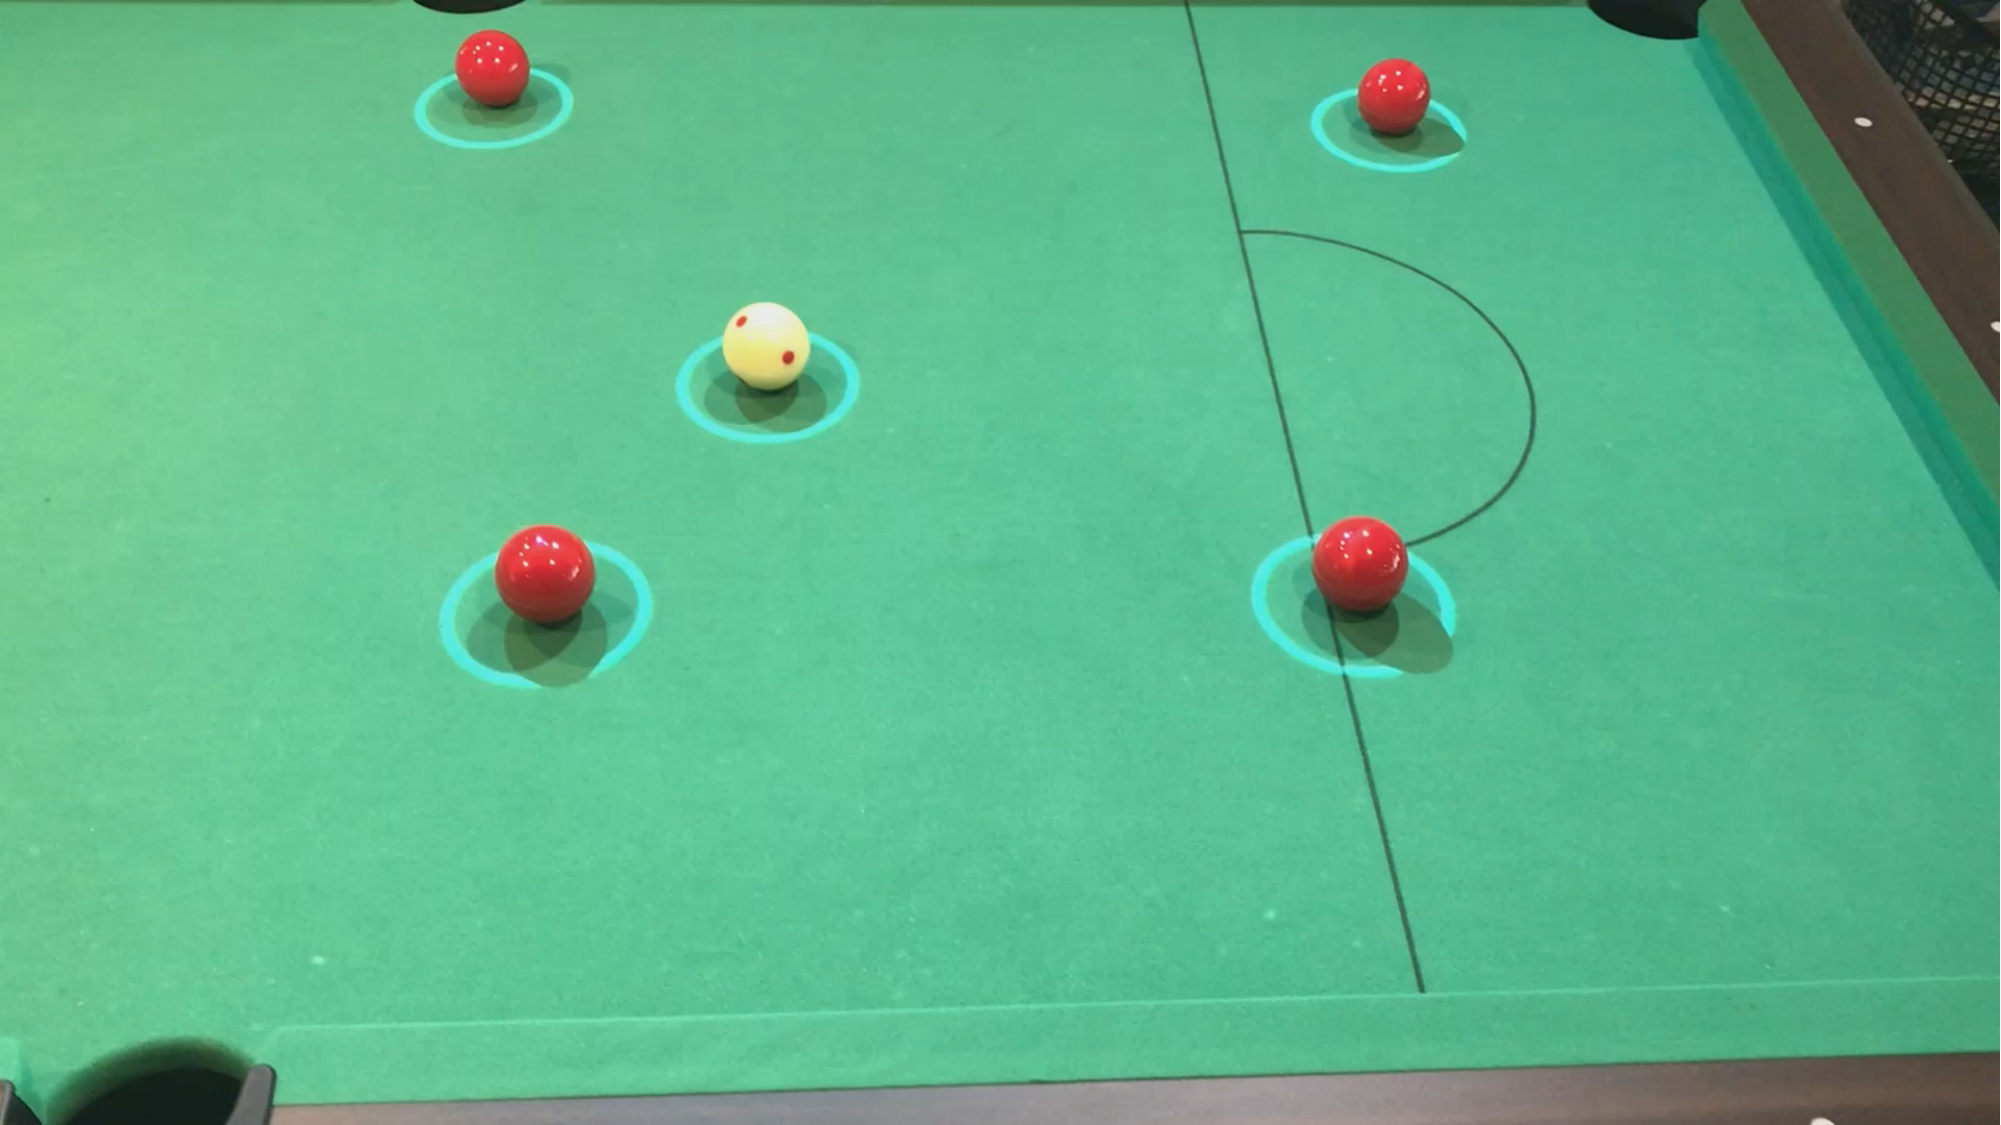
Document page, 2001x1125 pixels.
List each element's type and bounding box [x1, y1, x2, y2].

text_box [0, 0, 2000, 1125]
